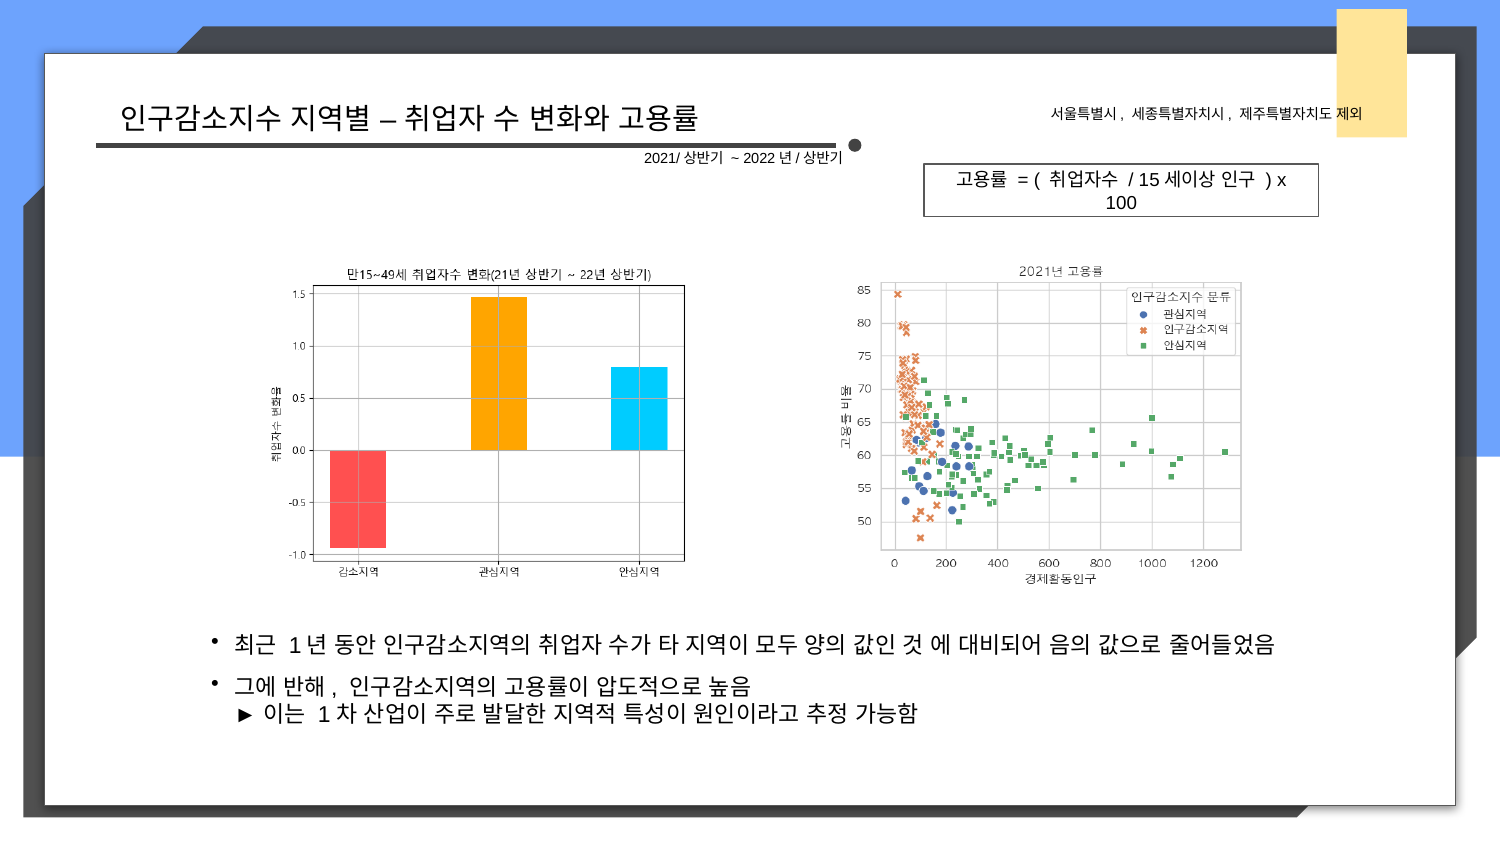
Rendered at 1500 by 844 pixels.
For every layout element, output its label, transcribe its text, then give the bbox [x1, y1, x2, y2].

picture [266, 260, 691, 586]
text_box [923, 163, 1319, 217]
picture [823, 240, 1287, 588]
text_box 최근 1년 동안 인구감소지역의 취업자 수가 타 지역이 모두 양의 값인 것 에 대비되어 음의 값으로 줄어들었음 그에 반해, 인구감소지역의 고용률이 압도적으로 높음 ► 이는 1차 산업이 주로 발달한 지역적 특성이 원인이라고 추정 가능함 [211, 630, 1276, 728]
text_box 2021/상반기 ~ 2022년/상반기 [580, 139, 907, 175]
text_box 인구감소지수 지역별 – 취업자 수 변화와 고용률 [105, 85, 1059, 151]
text_box 서울특별시, 세종특별자치시, 제주특별자치도 제외 [1035, 96, 1500, 132]
